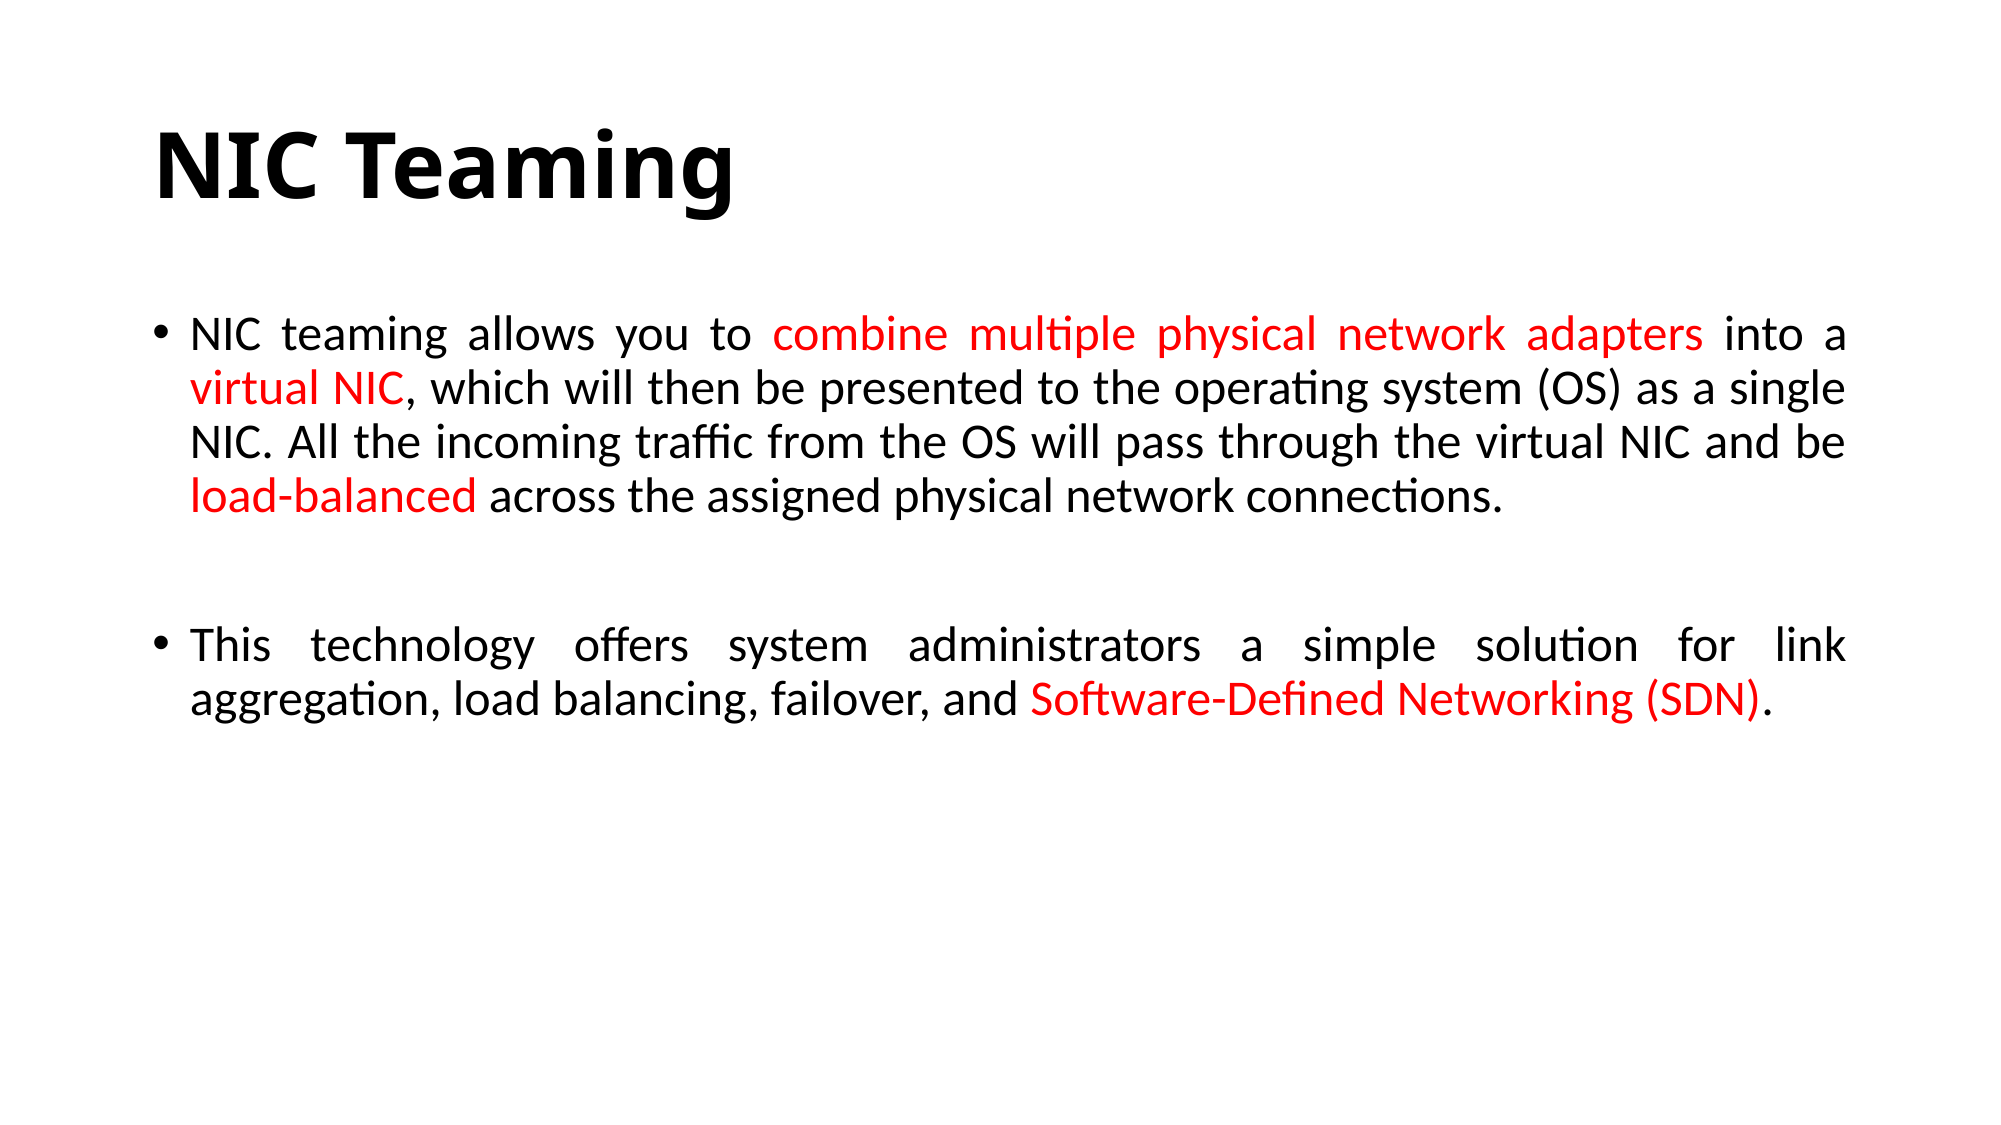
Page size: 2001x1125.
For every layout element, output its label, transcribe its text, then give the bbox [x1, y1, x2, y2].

title NIC Teaming [137, 59, 1863, 278]
list NIC teaming allows you to combine multiple physical network adapters into a virtual NIC, which will then be presented to the operating system (OS) as a single NIC. All the incoming traffic from the OS will pass through the virtual NIC and be load-balanced across the assigned physical network connections. This technology offers system administrators a simple solution for link aggregation, load balancing, failover, and Software-Defined Networking (SDN). [137, 299, 1863, 1014]
